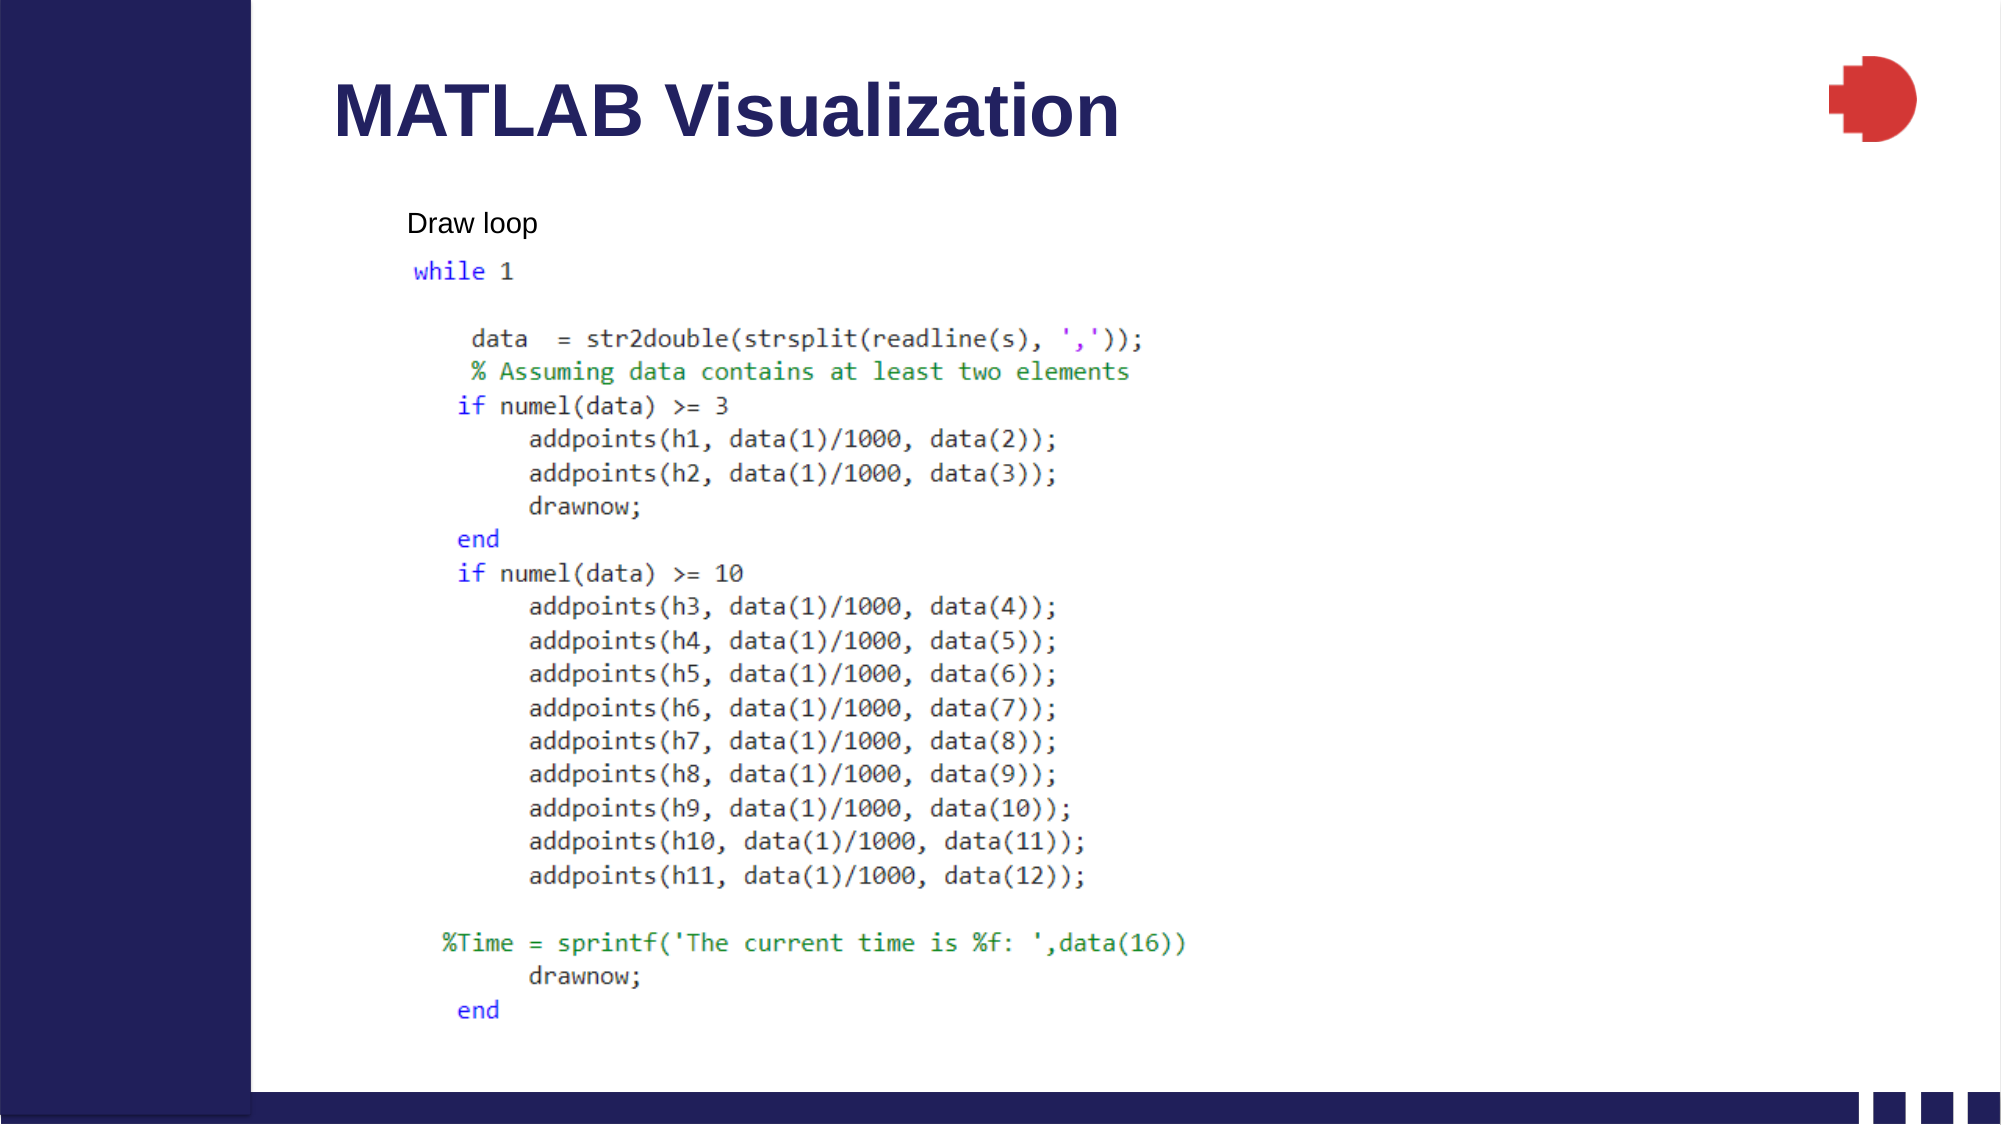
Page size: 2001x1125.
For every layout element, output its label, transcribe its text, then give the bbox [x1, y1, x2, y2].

picture [1829, 56, 1917, 143]
text_box Draw loop [391, 196, 842, 246]
text_box MATLAB Visualization [318, 53, 1691, 159]
picture [392, 247, 1301, 1025]
picture [0, 0, 2001, 1125]
